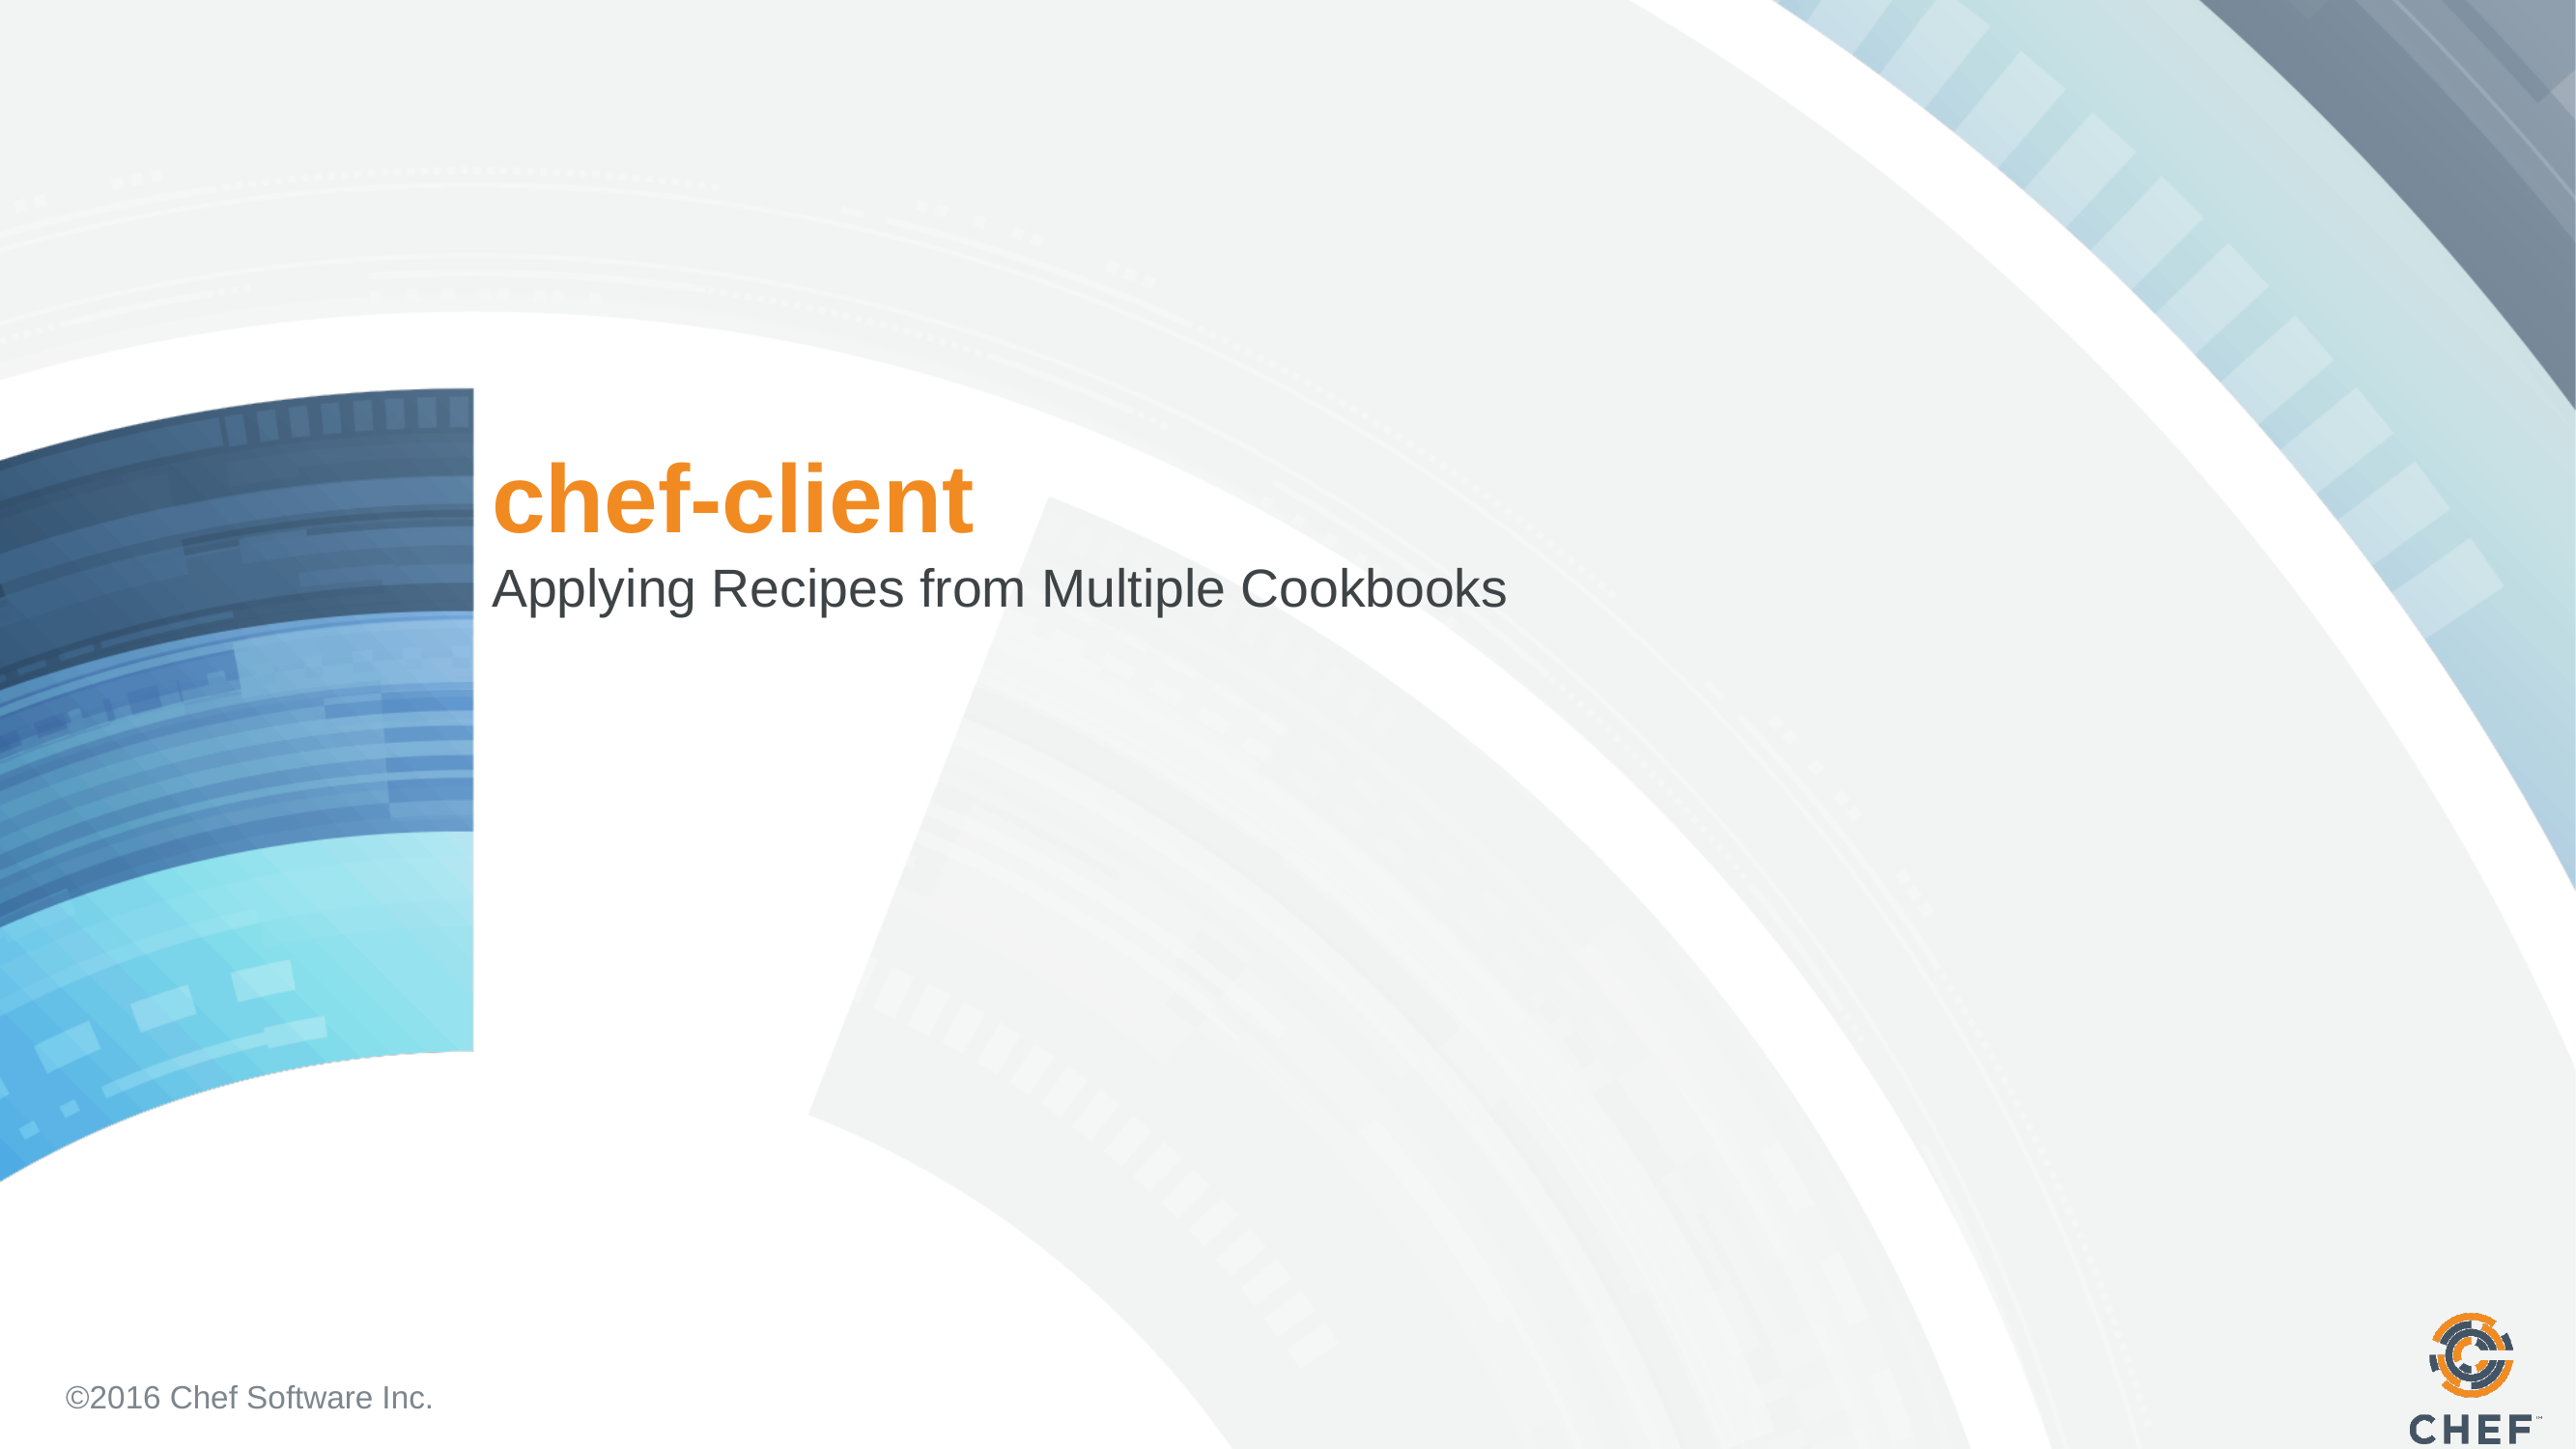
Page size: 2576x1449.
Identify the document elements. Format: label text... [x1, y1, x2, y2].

subtitle Applying Recipes from Multiple Cookbooks [477, 547, 2217, 637]
title chef-client [477, 395, 2217, 547]
footer ©2016 Chef Software Inc. [51, 1361, 952, 1431]
picture [0, 0, 2576, 1449]
